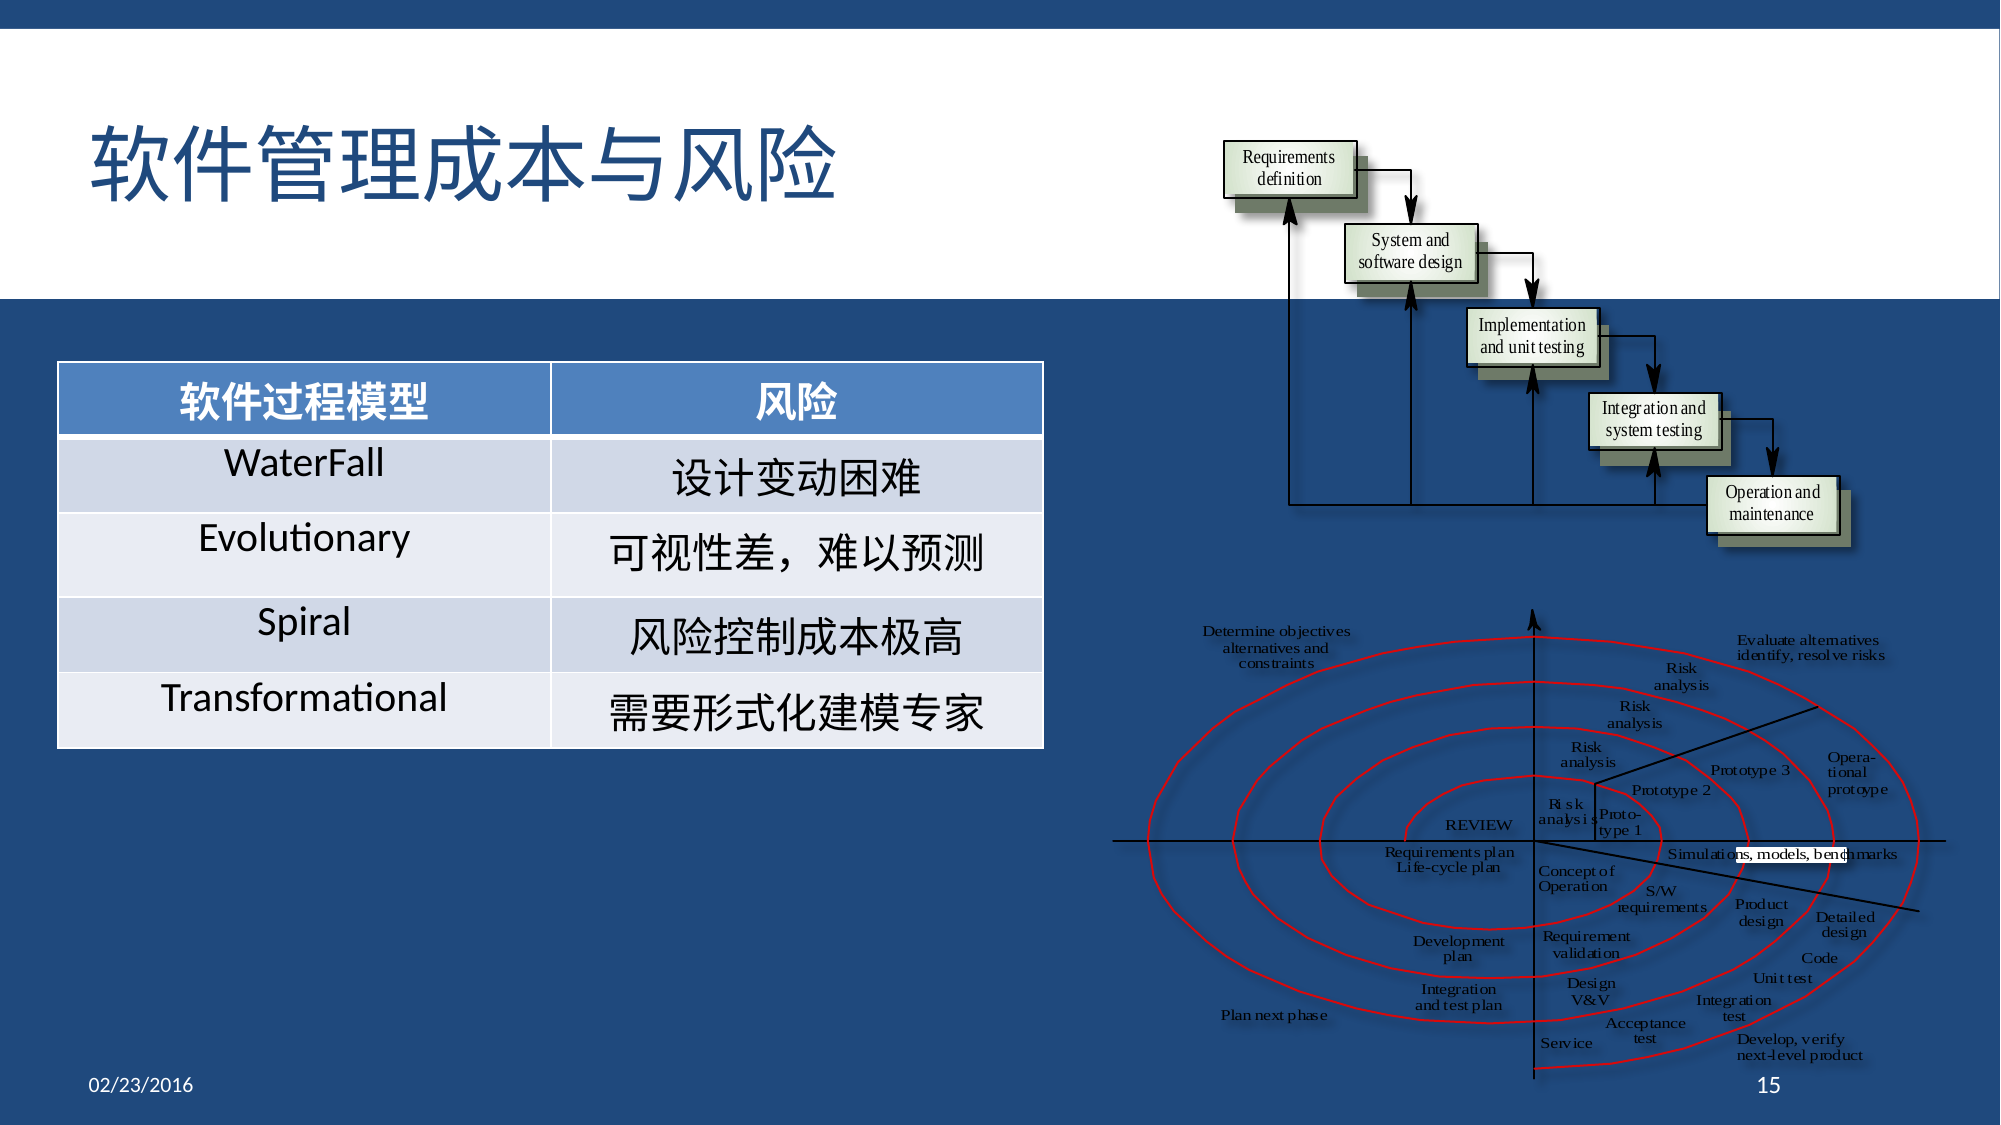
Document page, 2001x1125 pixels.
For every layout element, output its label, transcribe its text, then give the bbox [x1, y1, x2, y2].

table_header 软件过程模型 [59, 363, 550, 434]
title 软件管理成本与风险 [73, 46, 1924, 295]
picture [1110, 609, 1963, 1080]
table_cell 设计变动困难 [552, 440, 1042, 512]
text_box [73, 329, 1924, 1020]
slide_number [73, 1053, 690, 1114]
slide_number 15 [1748, 1090, 1924, 1114]
table_cell 可视性差，难以预测 [552, 514, 1042, 596]
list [1221, 138, 1853, 574]
table_cell Evolutionary [59, 514, 550, 596]
table_cell Spiral [59, 598, 550, 672]
table_cell 需要形式化建模专家 [552, 673, 1042, 747]
table_cell WaterFall [59, 440, 550, 512]
table_cell Transformational [59, 673, 550, 747]
table_header 风险 [552, 363, 1042, 434]
table_cell 风险控制成本极高 [552, 598, 1042, 672]
